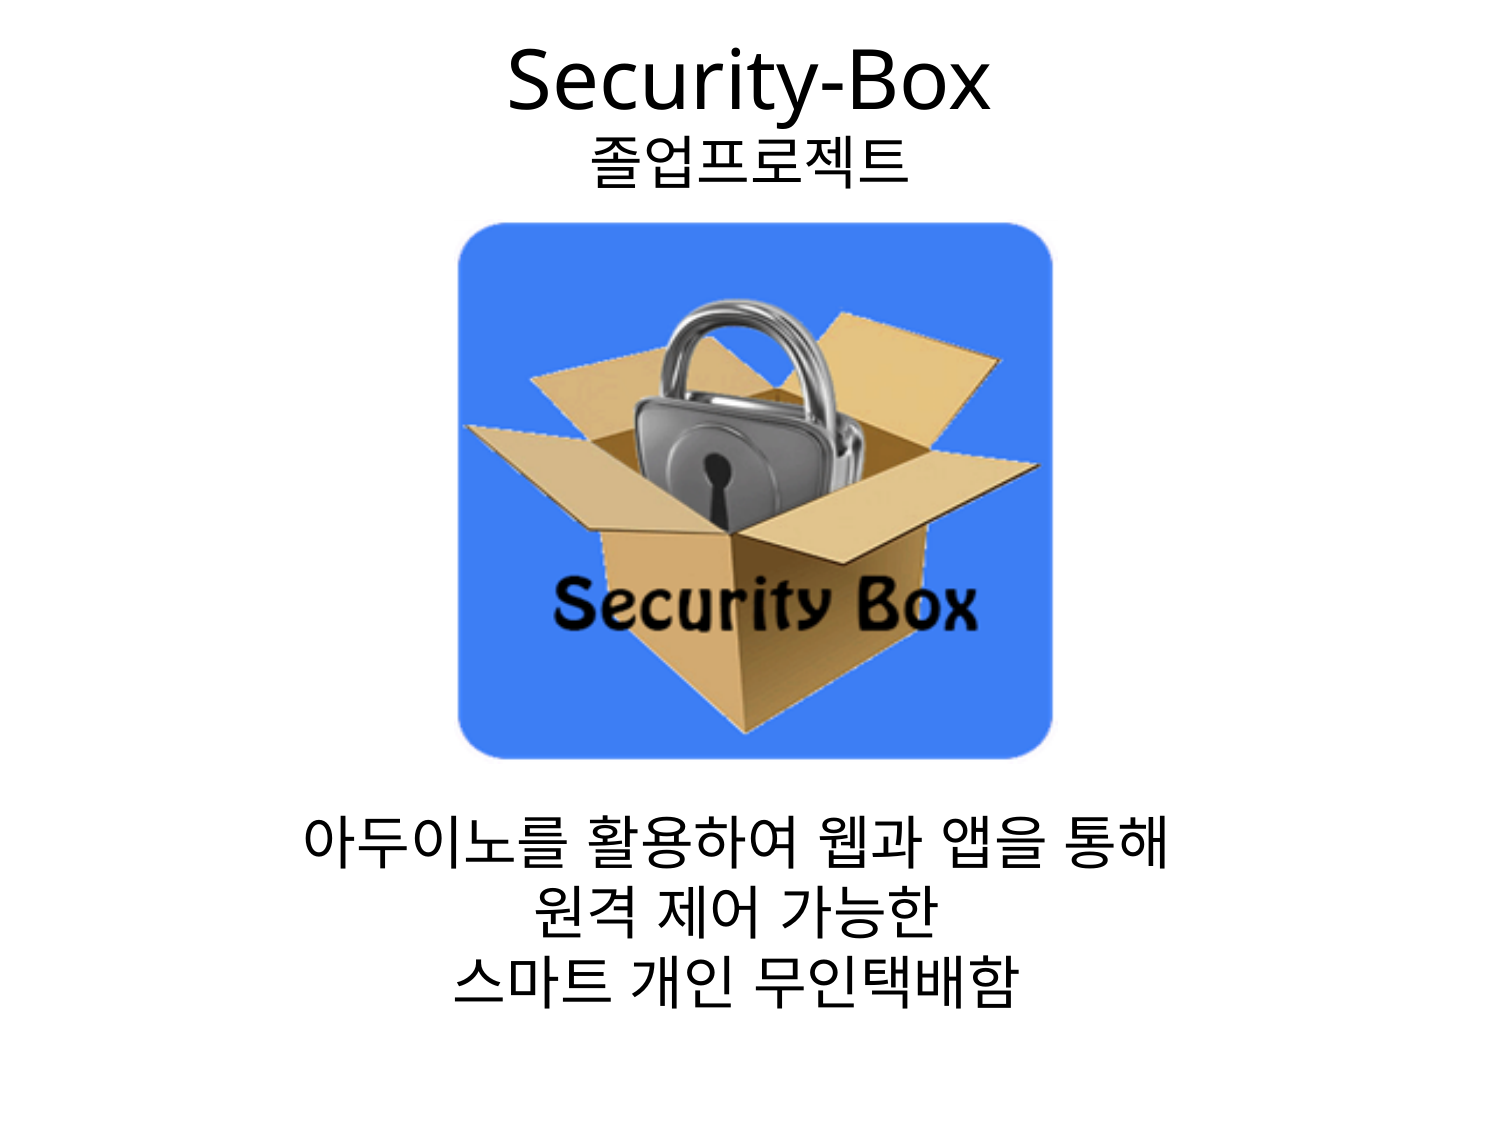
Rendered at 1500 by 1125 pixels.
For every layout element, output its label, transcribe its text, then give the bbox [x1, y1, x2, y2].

picture [454, 219, 1058, 764]
text_box Security-Box 졸업프로젝트 [431, 19, 1069, 204]
text_box 아두이노를 활용하여 웹과 앱을 통해 원격 제어 가능한 스마트 개인 무인택배함 [288, 798, 1186, 1024]
